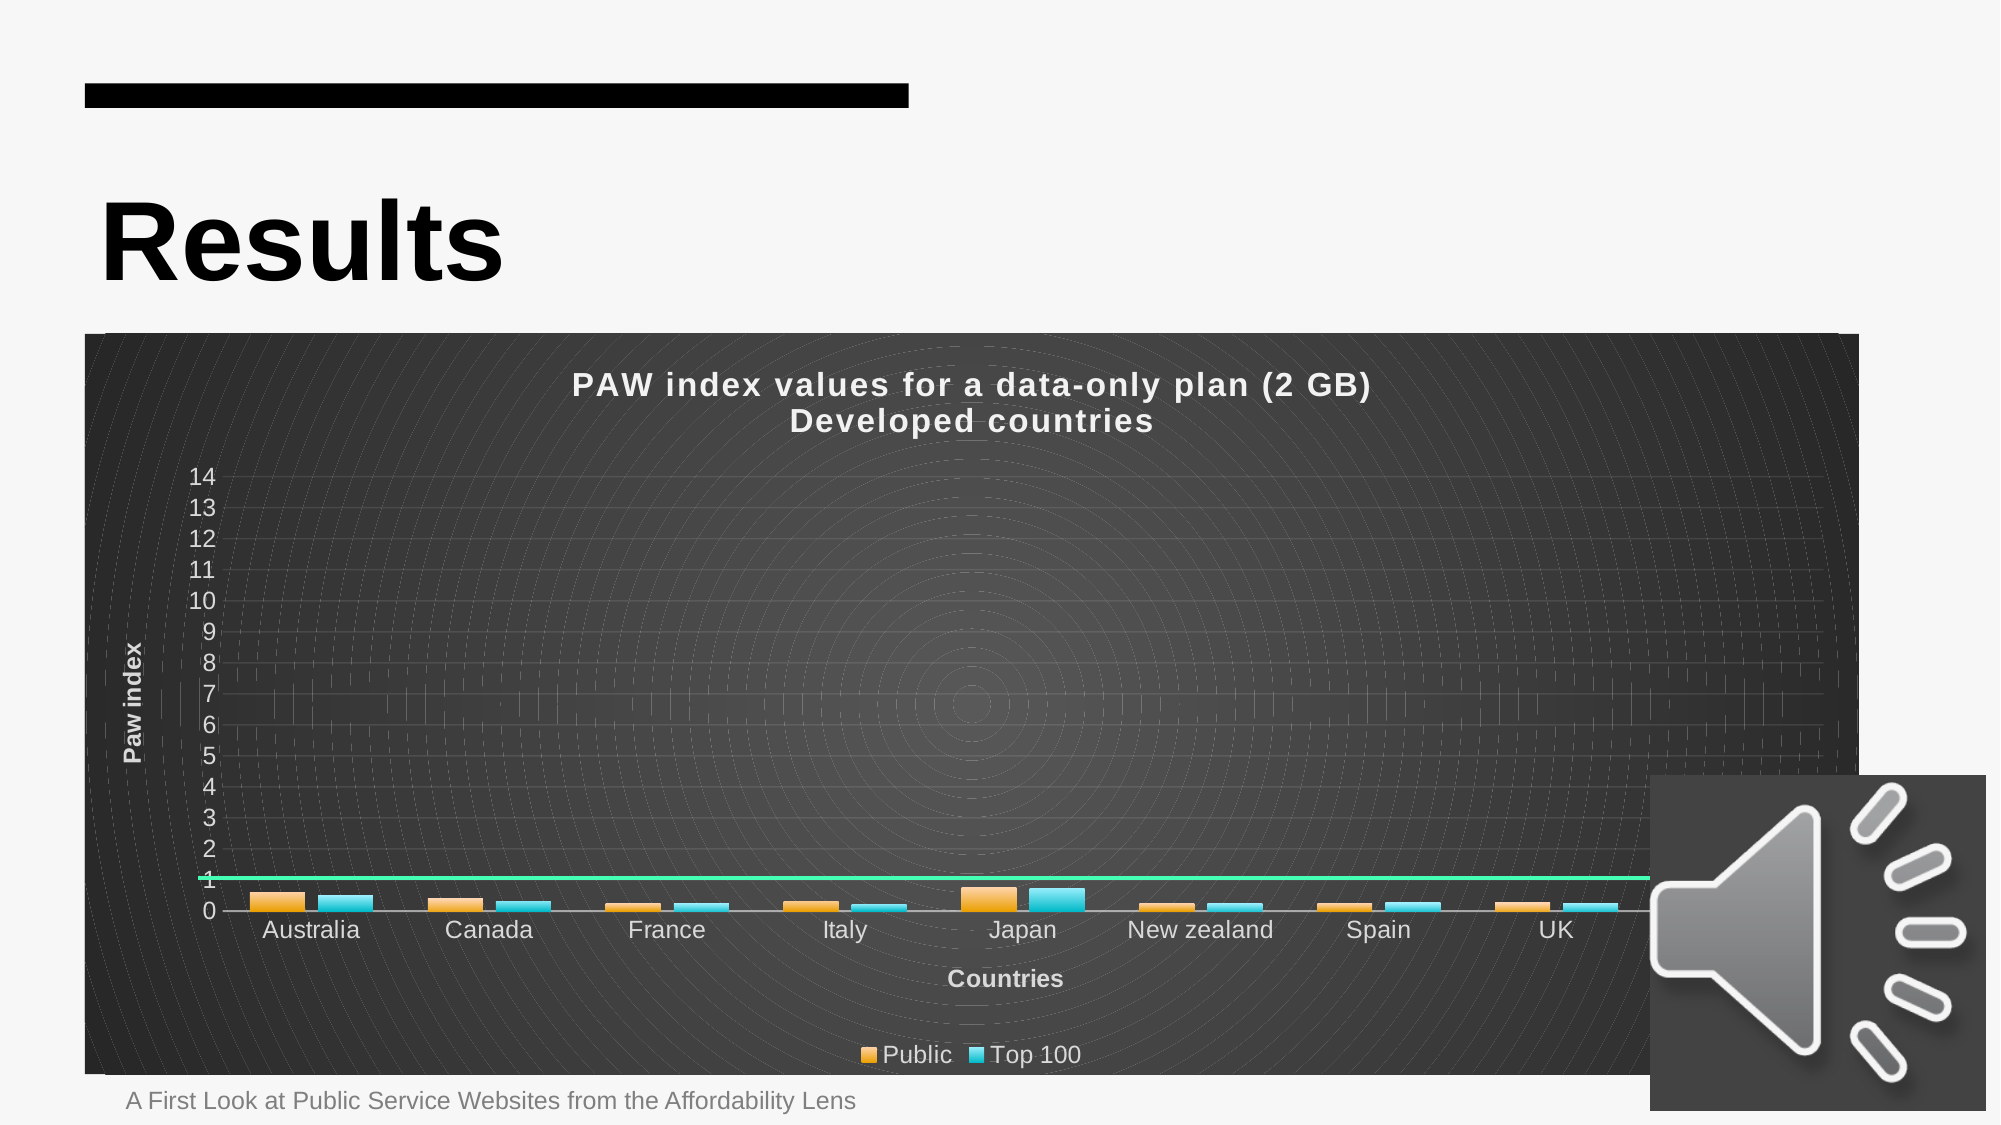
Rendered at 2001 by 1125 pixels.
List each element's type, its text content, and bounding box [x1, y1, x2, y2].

picture [1648, 773, 1987, 1112]
text_box A First Look at Public Service Websites from the Affordability Lens [110, 1085, 1862, 1122]
title Results [84, 160, 1510, 331]
chart [84, 333, 1862, 1075]
